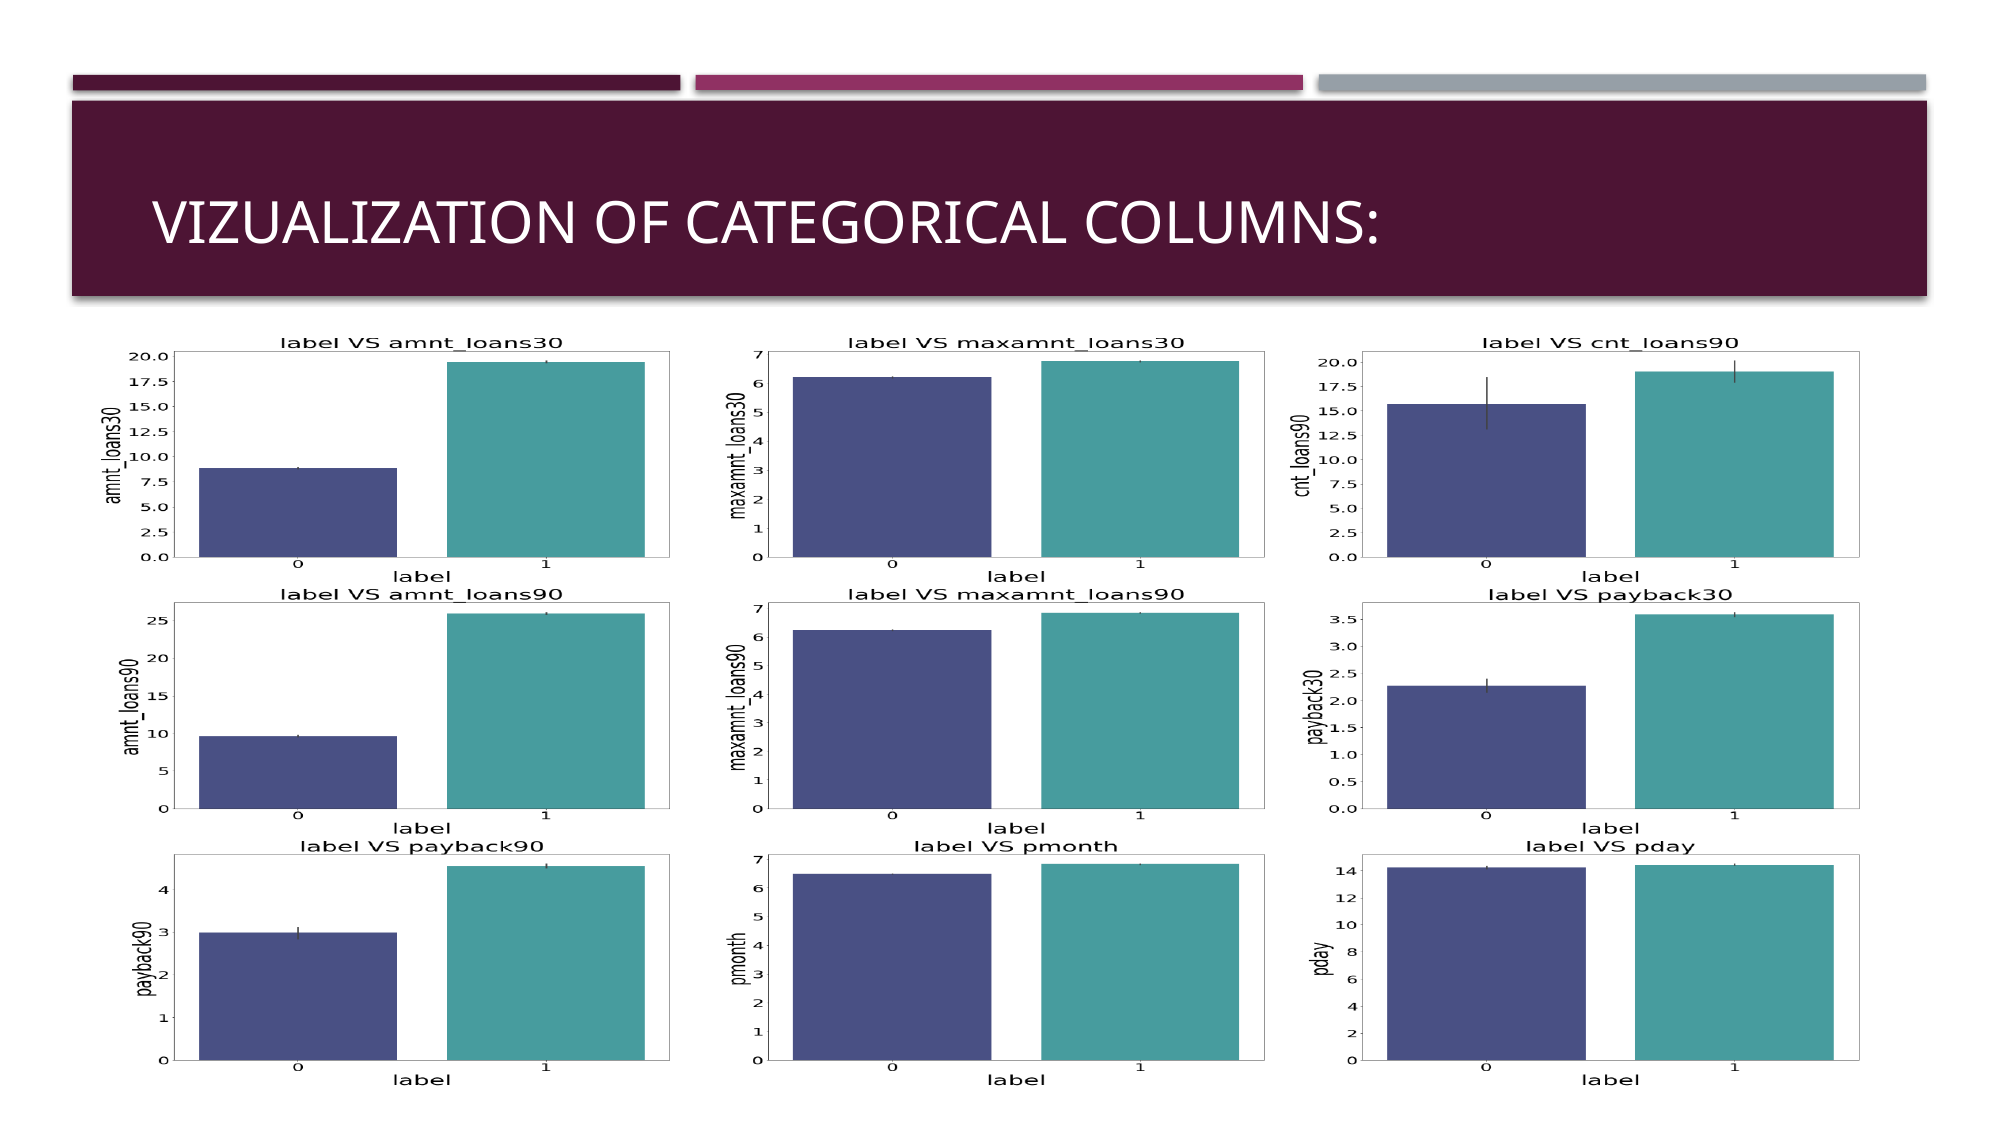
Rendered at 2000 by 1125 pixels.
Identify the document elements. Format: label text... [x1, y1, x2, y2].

title Vizualization of categorical columns: [137, 160, 1750, 263]
picture [77, 337, 1863, 1091]
